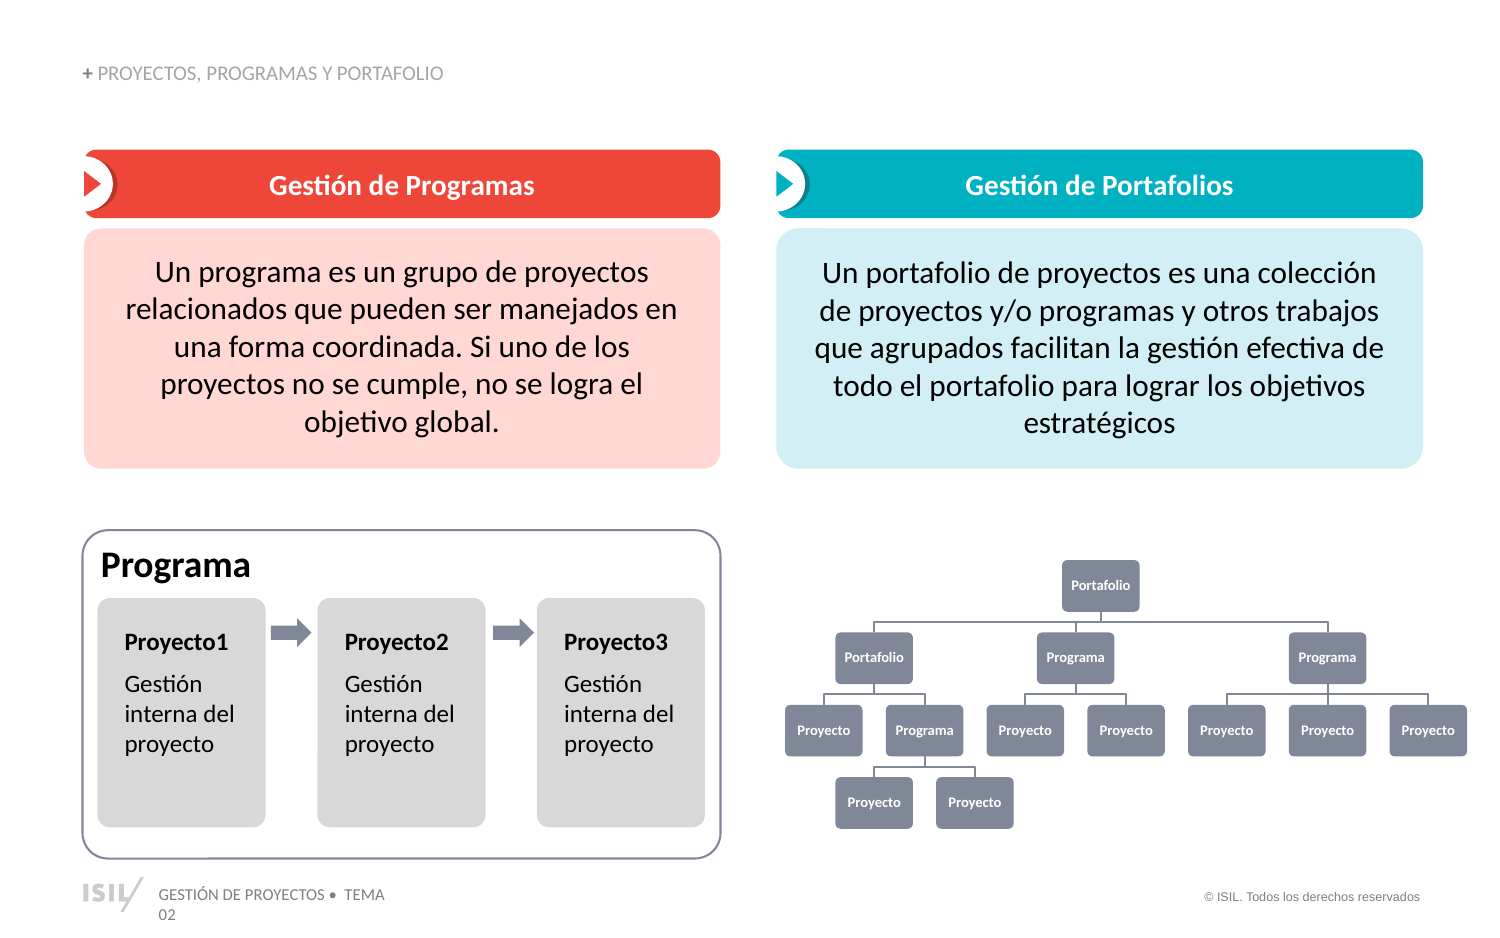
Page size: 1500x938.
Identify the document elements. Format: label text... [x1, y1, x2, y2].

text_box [746, 155, 811, 212]
text_box [82, 530, 721, 859]
text_box Gestión de Portafolios [779, 149, 1424, 219]
text_box + PROYECTOS, PROGRAMAS Y PORTAFOLIO [82, 61, 818, 85]
text_box Gestión de Programas [87, 149, 721, 219]
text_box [97, 597, 706, 828]
text_box Un programa es un grupo de proyectos relacionados que pueden ser manejados en una forma coordinada. Si uno de los proyectos no se cumple, no se logra el objetivo global. [83, 228, 721, 469]
text_box Un portafolio de proyectos es una colección de proyectos y/o programas y otros trabajos que agrupados facilitan la gestión efectiva de todo el portafolio para lograr los objetivos estratégicos [776, 228, 1424, 469]
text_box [54, 155, 118, 212]
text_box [784, 559, 1468, 829]
